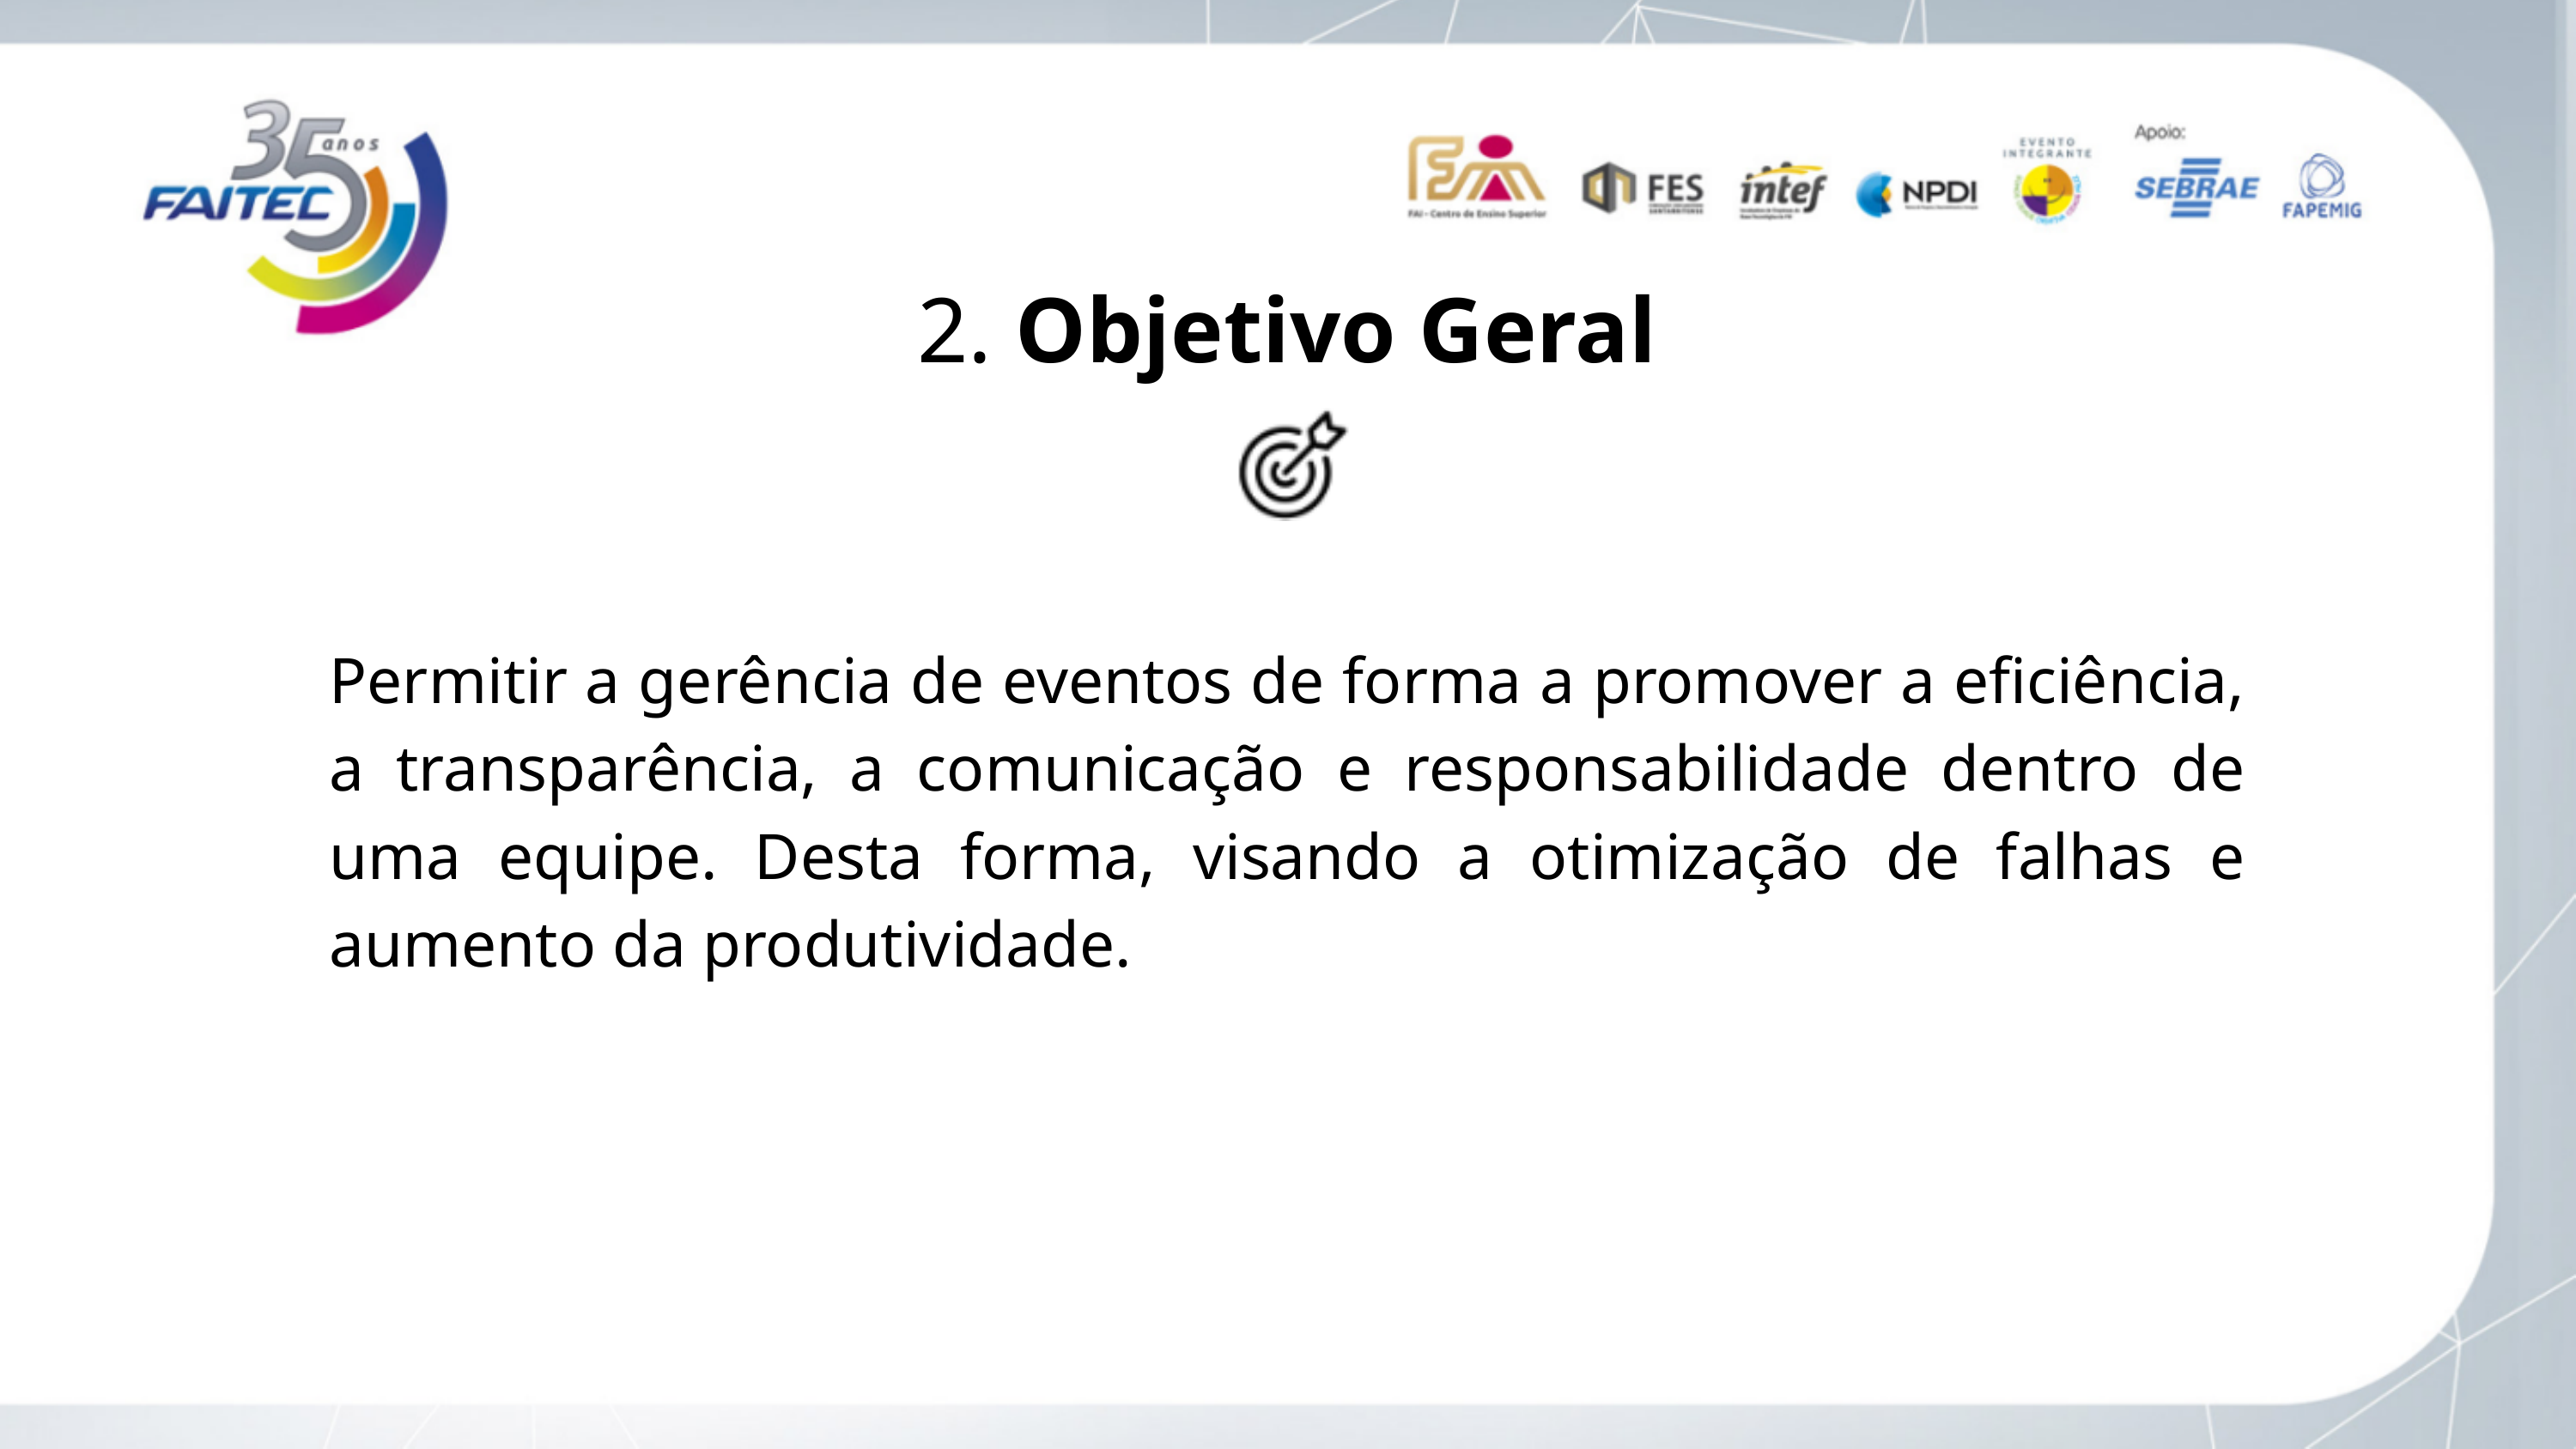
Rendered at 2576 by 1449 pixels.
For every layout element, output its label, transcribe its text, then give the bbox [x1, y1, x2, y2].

text_box [0, 0, 2576, 1449]
text_box 2. Objetivo Geral [917, 130, 1659, 381]
text_box [1198, 404, 1378, 521]
text_box Permitir a gerência de eventos de forma a promover a eficiência, a transparência, a comunicação e responsabilidade dentro de uma equipe. Desta forma, visando a otimização de falhas e aumento da produtividade. [329, 628, 2247, 1067]
